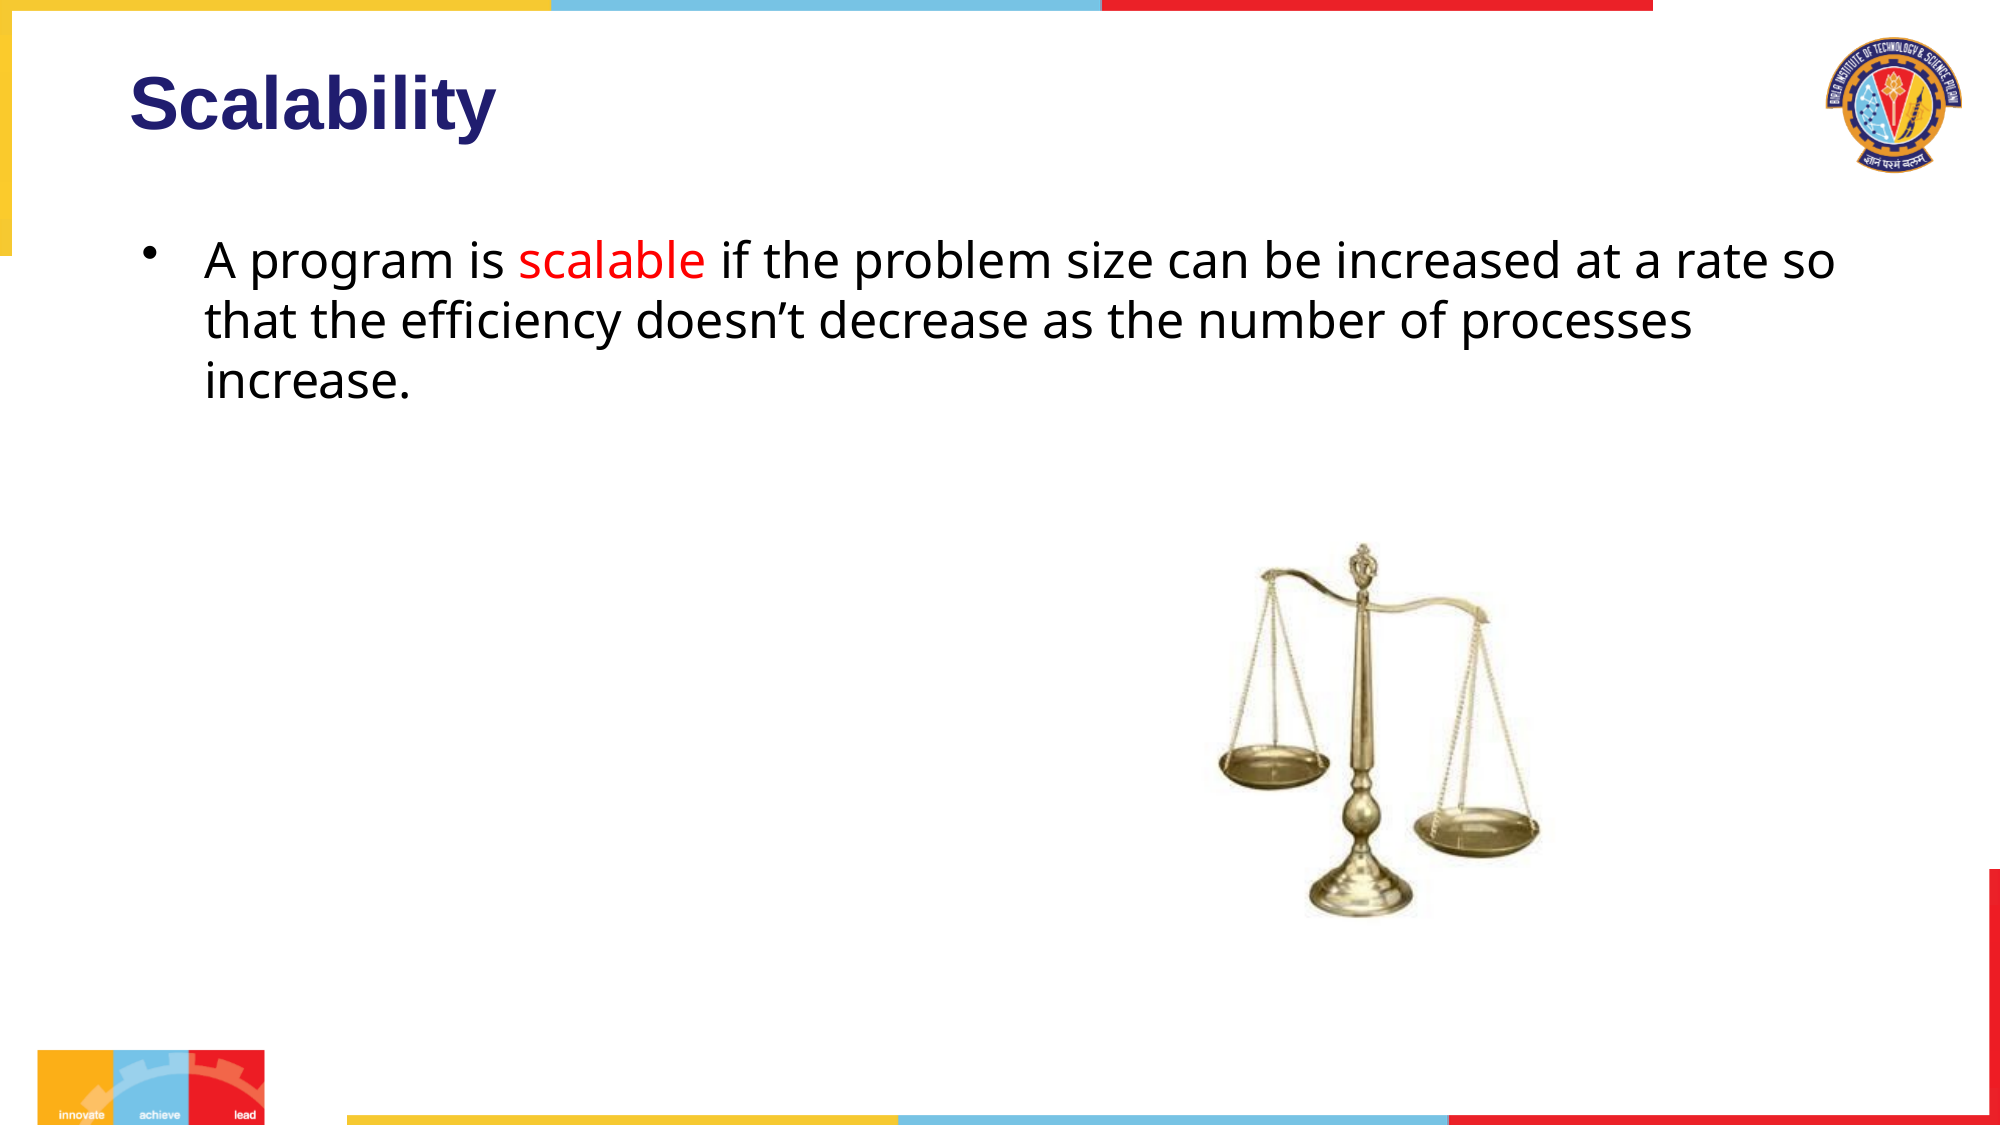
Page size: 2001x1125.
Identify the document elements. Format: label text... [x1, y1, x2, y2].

title Scalability [127, 52, 1873, 243]
picture [37, 1049, 265, 1125]
picture [1825, 37, 1962, 174]
text_box A program is scalable if the problem size can be increased at a rate so that the efficiency doesn’t decrease as the number of processes increase. [139, 226, 1864, 409]
picture [0, 0, 1653, 256]
picture [1129, 467, 1638, 976]
picture [347, 869, 2000, 1125]
